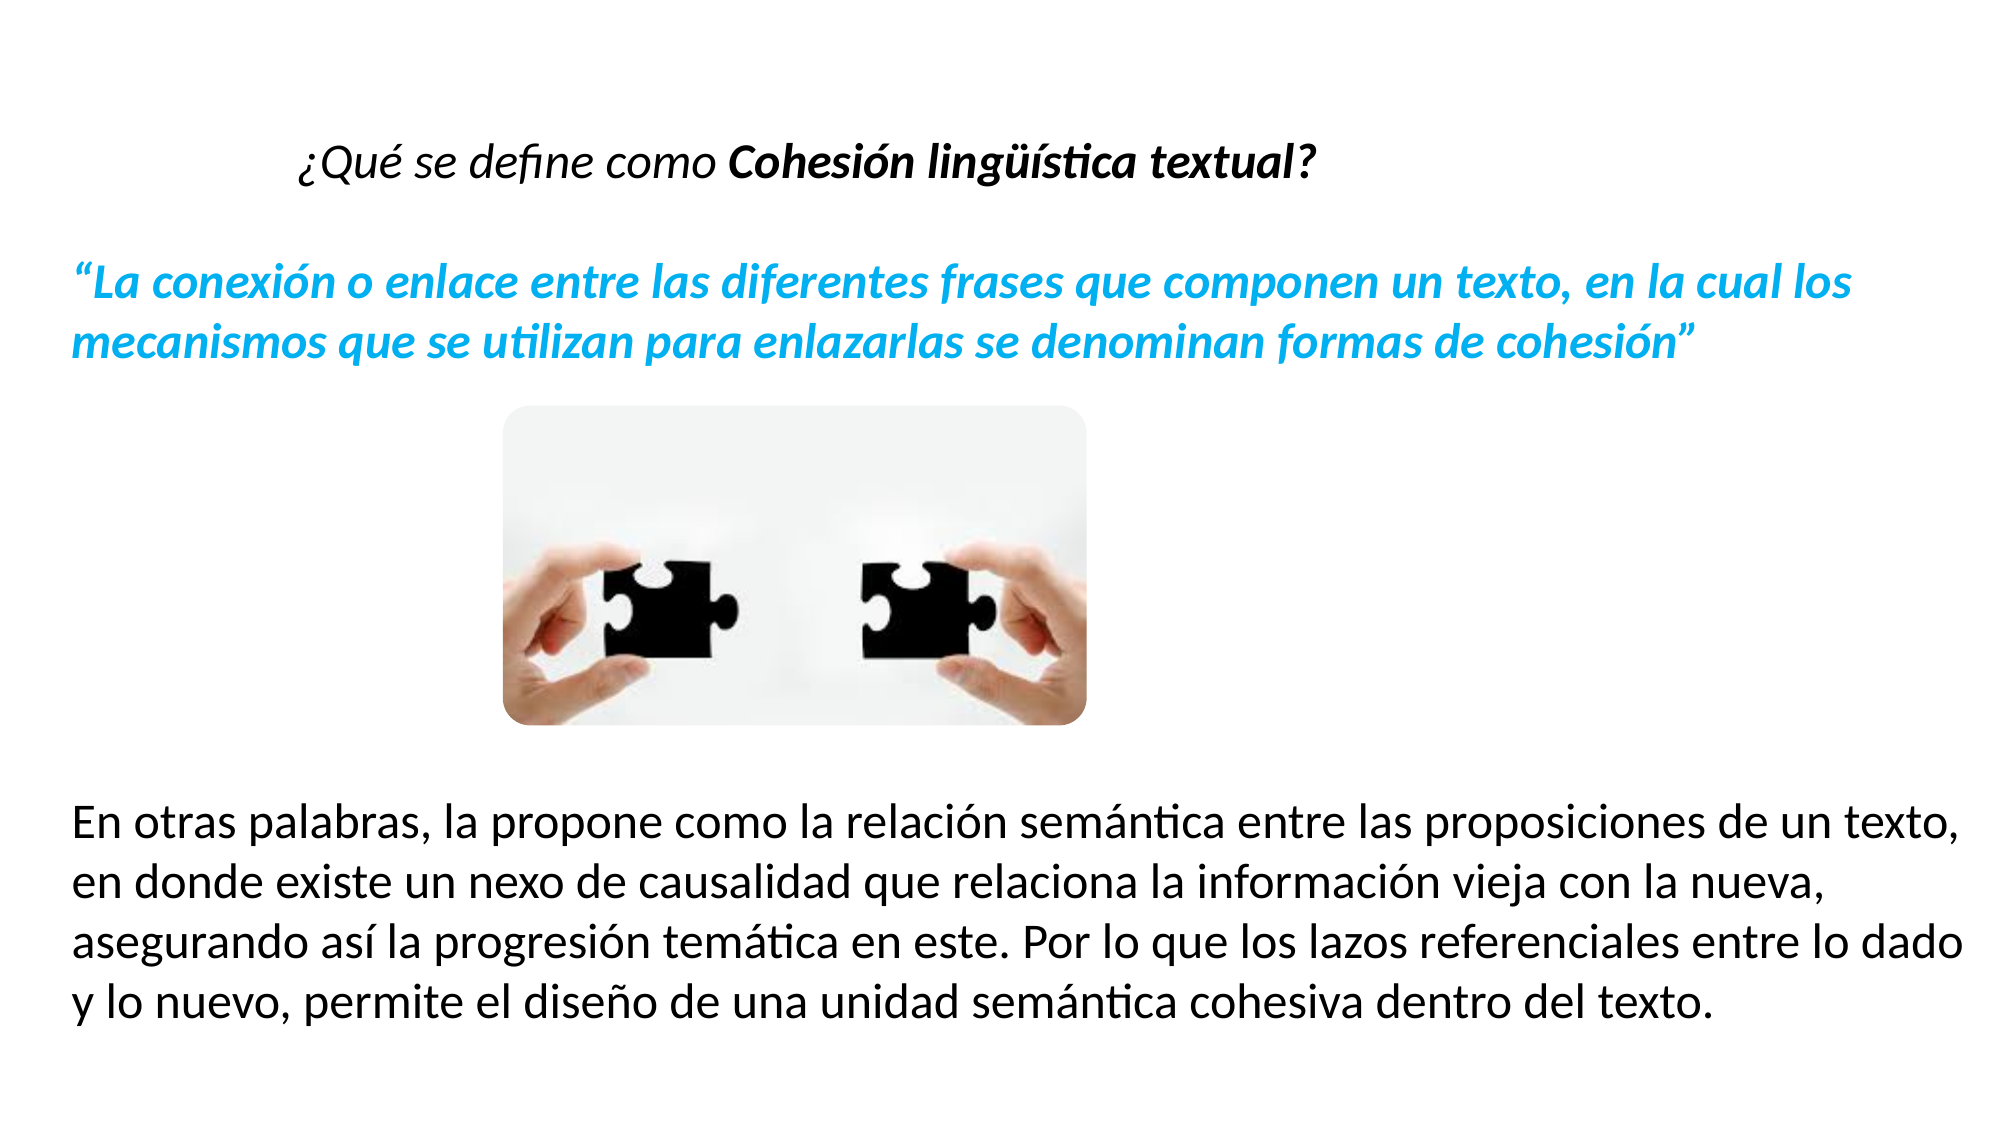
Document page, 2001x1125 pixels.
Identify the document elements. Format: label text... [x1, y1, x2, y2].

text_box ¿Qué se define como Cohesión lingüística textual? “La conexión o enlace entre las diferentes frases que componen un texto, en la cual los mecanismos que se utilizan para enlazarlas se denominan formas de cohesión” En otras palabras, la propone como la relación semántica entre las proposiciones de un texto, en donde existe un nexo de causalidad que relaciona la información vieja con la nueva, asegurando así la progresión temática en este. Por lo que los lazos referenciales entre lo dado y lo nuevo, permite el diseño de una unidad semántica cohesiva dentro del texto. [56, 120, 1991, 1036]
picture [502, 405, 1087, 726]
